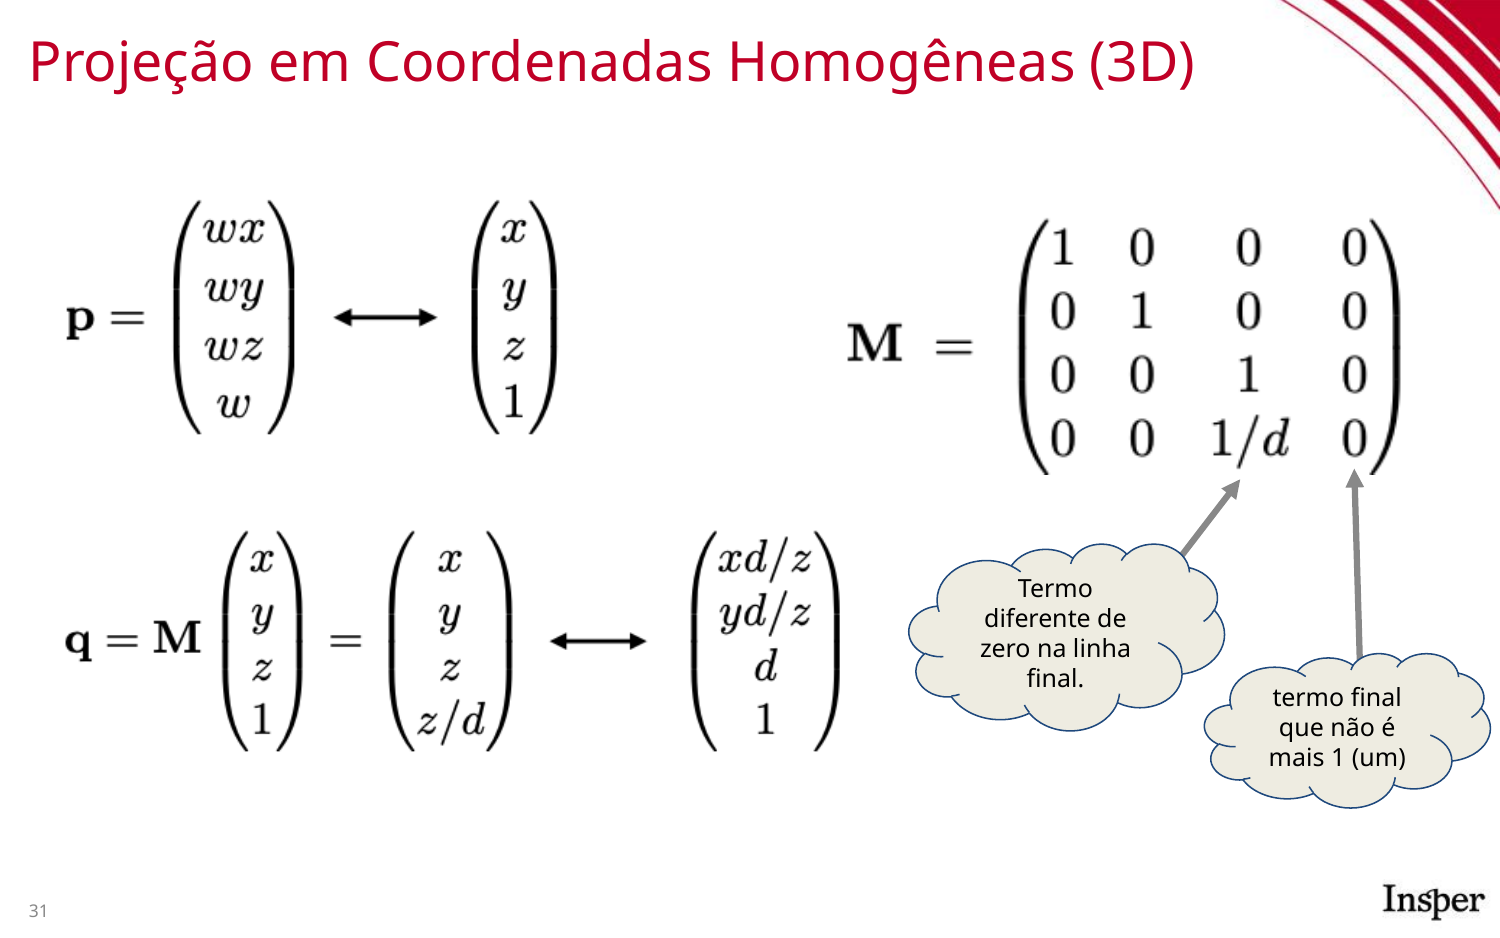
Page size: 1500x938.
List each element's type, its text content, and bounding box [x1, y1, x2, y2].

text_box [1204, 468, 1491, 808]
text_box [908, 479, 1199, 731]
picture [47, 0, 1500, 938]
slide_number 31 [0, 887, 78, 938]
title Projeção em Coordenadas Homogêneas (3D) [13, 18, 1397, 104]
